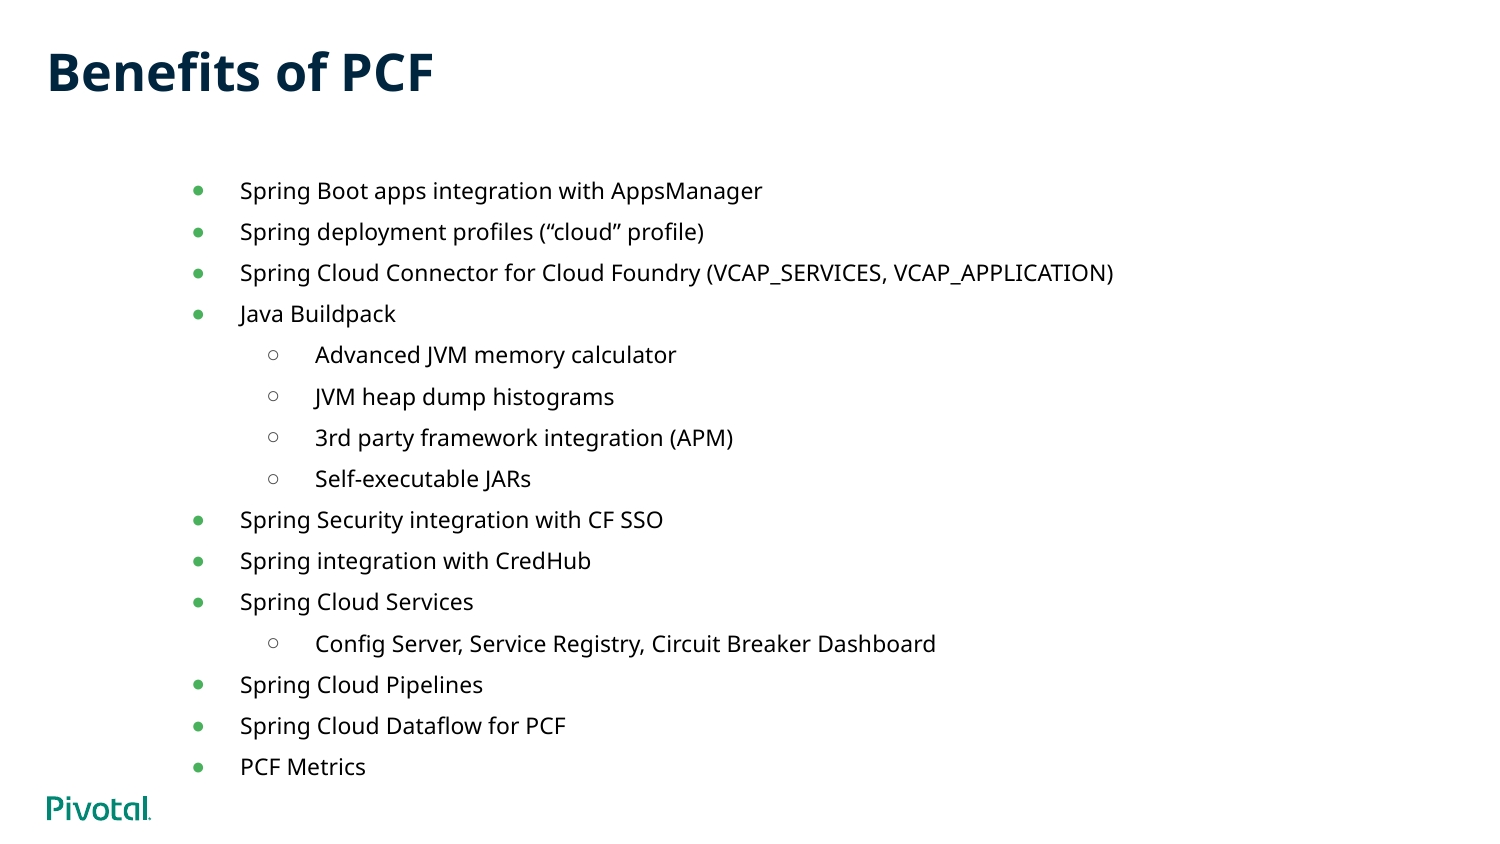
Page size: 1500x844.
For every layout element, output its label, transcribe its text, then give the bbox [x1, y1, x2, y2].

list Spring Boot apps integration with AppsManager Spring deployment profiles (“cloud” profile) Spring Cloud Connector for Cloud Foundry (VCAP_SERVICES, VCAP_APPLICATION) Java Buildpack Advanced JVM memory calculator JVM heap dump histograms 3rd party framework integration (APM) Self-executable JARs Spring Security integration with CF SSO Spring integration with CredHub Spring Cloud Services Config Server, Service Registry, Circuit Breaker Dashboard Spring Cloud Pipelines Spring Cloud Dataflow for PCF PCF Metrics [150, 147, 1354, 767]
title Benefits of PCF [31, 24, 1453, 90]
